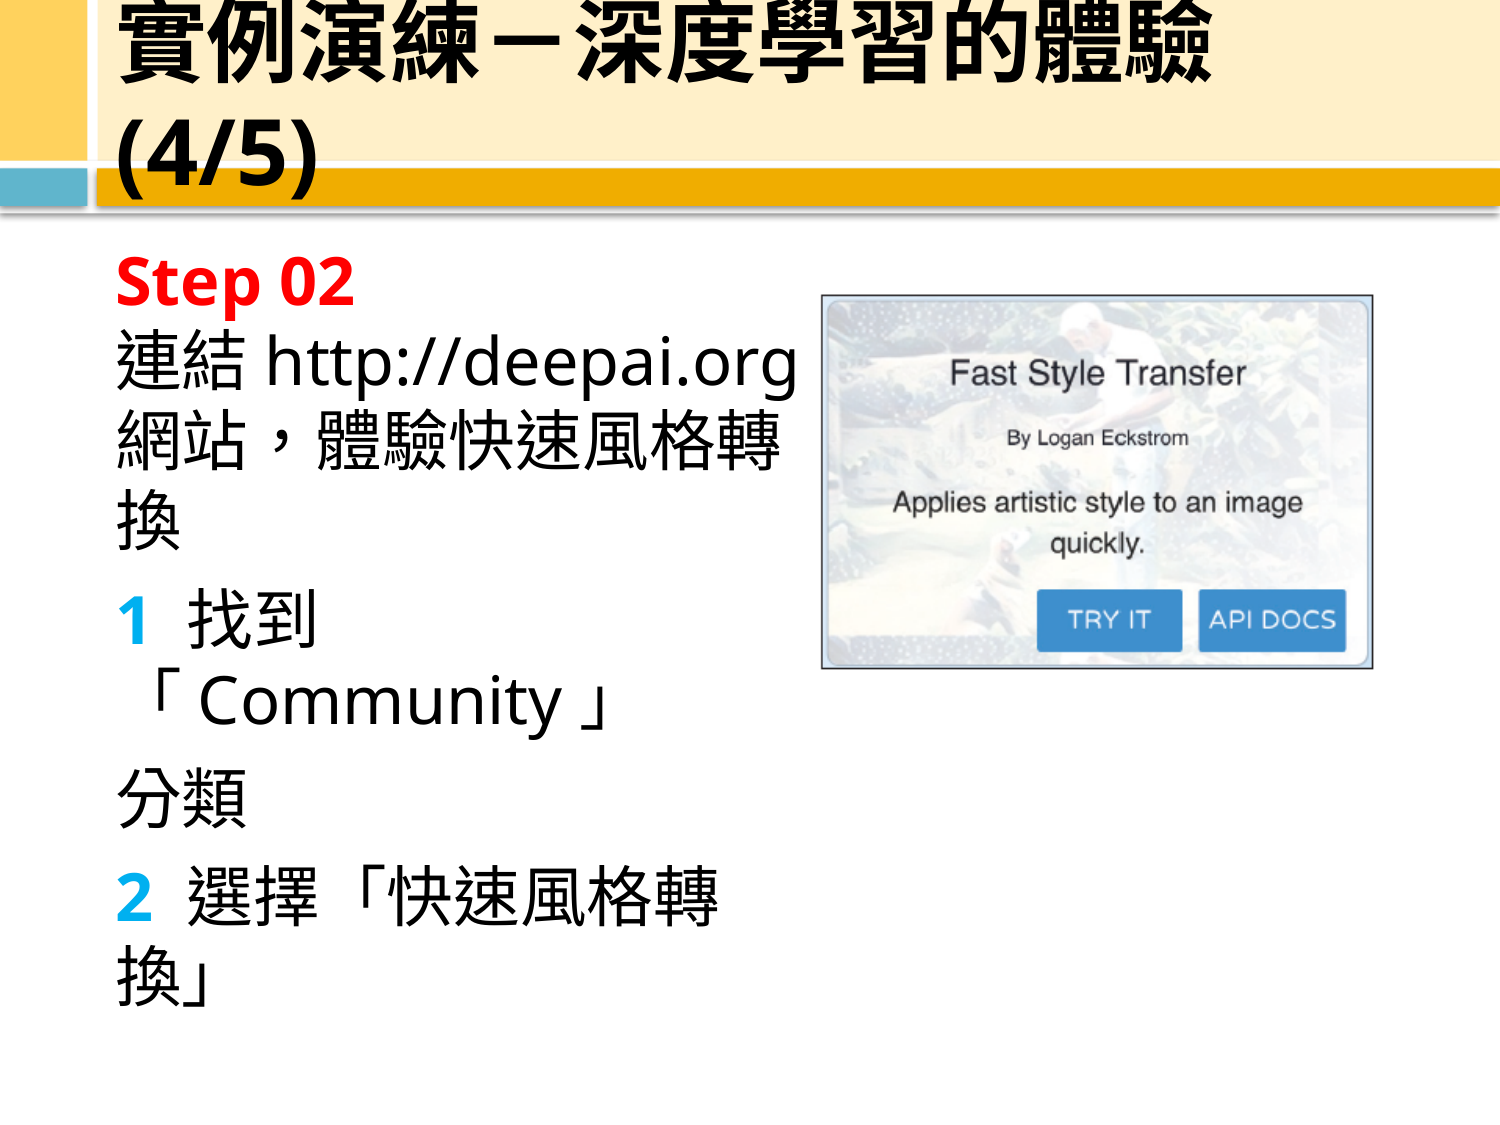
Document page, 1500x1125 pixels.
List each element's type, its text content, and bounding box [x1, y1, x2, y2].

picture [812, 287, 1384, 679]
title 實例演練－深度學習的體驗 (4/5) [100, 26, 1438, 161]
list Step 02 連結http://deepai.org網站，體驗快速風格轉換 1 找到「Community」 分類 2 選擇「快速風格轉換」 [100, 231, 838, 1024]
